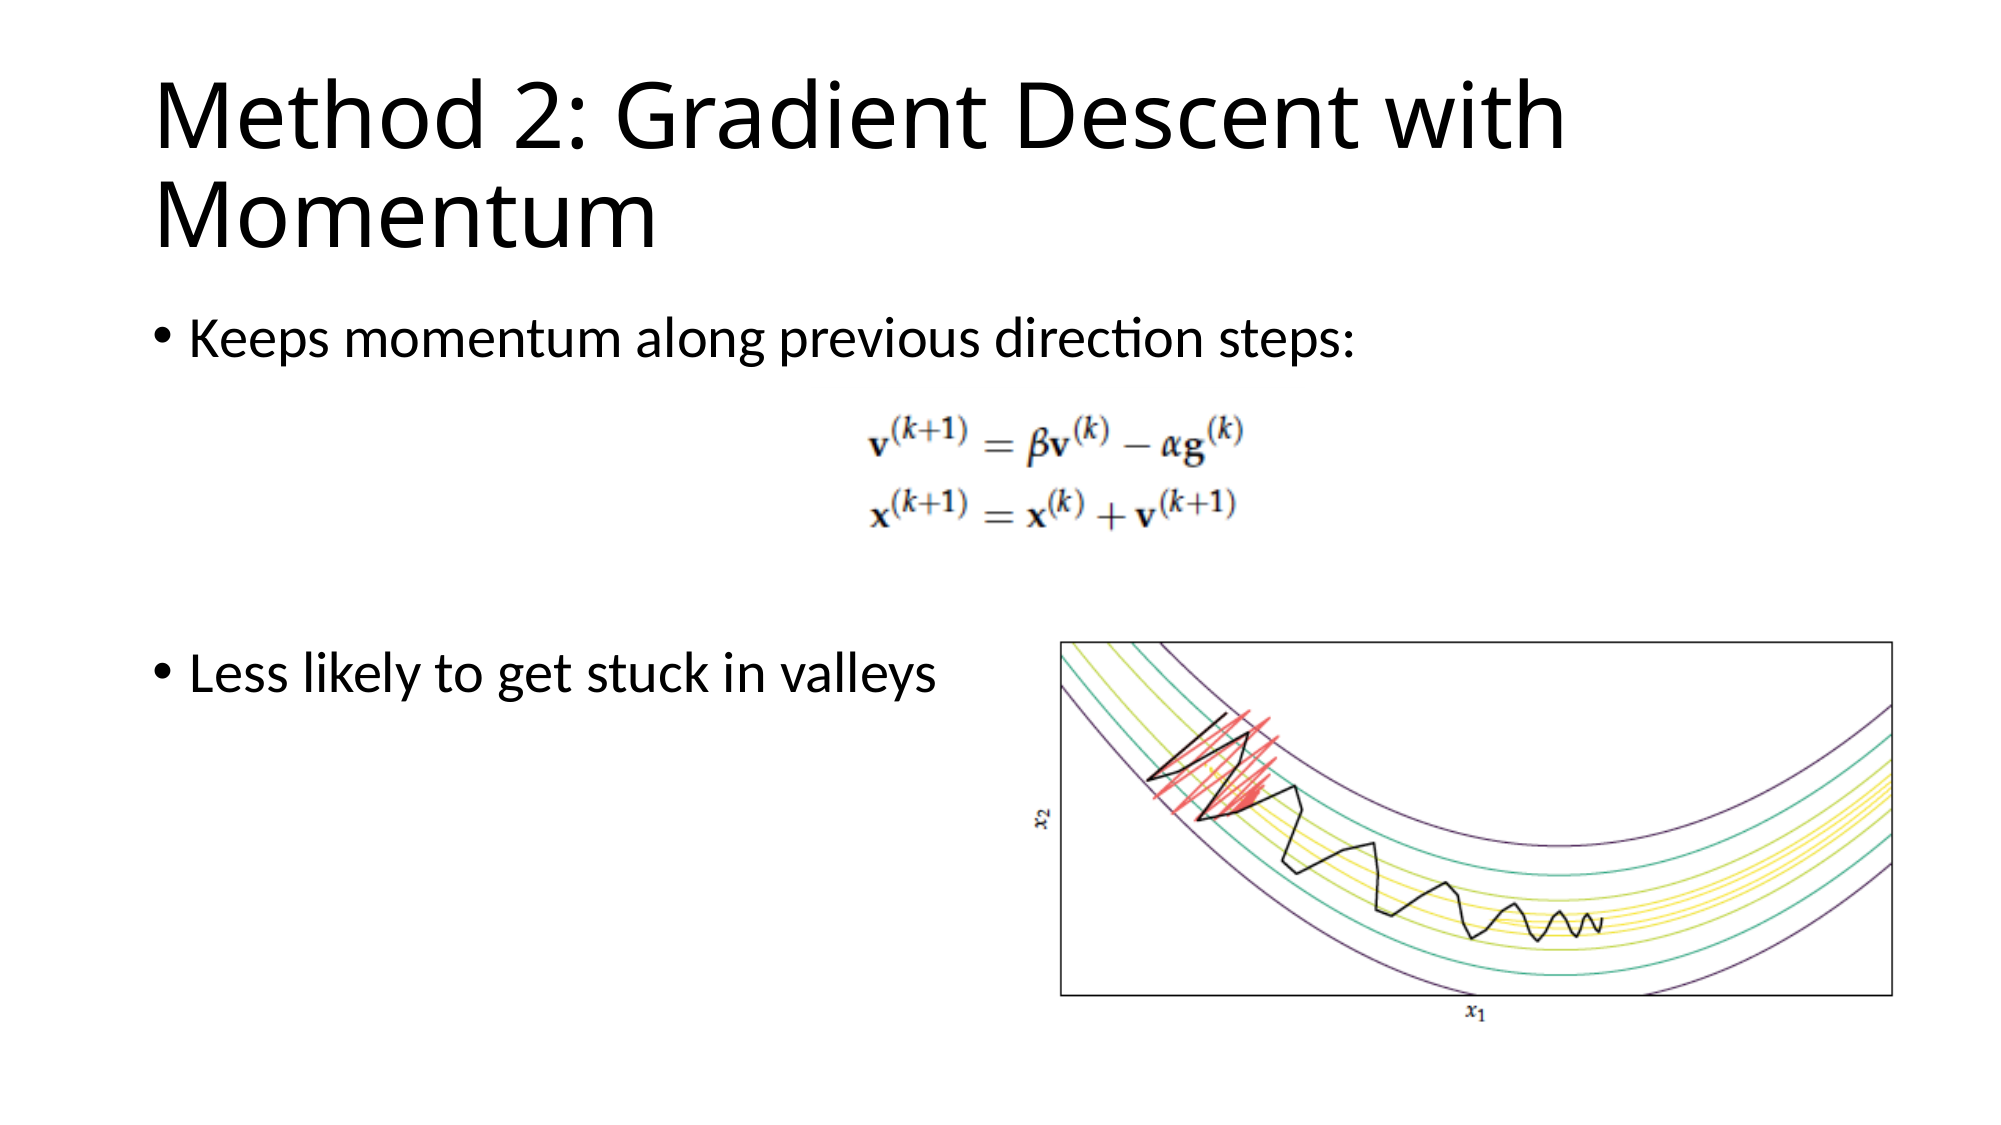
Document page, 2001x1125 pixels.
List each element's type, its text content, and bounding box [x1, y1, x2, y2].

picture [974, 596, 1923, 1066]
picture [811, 386, 1305, 572]
list Keeps momentum along previous direction steps: Less likely to get stuck in valleys [137, 299, 1863, 1014]
title Method 2: Gradient Descent with Momentum [137, 59, 1863, 278]
